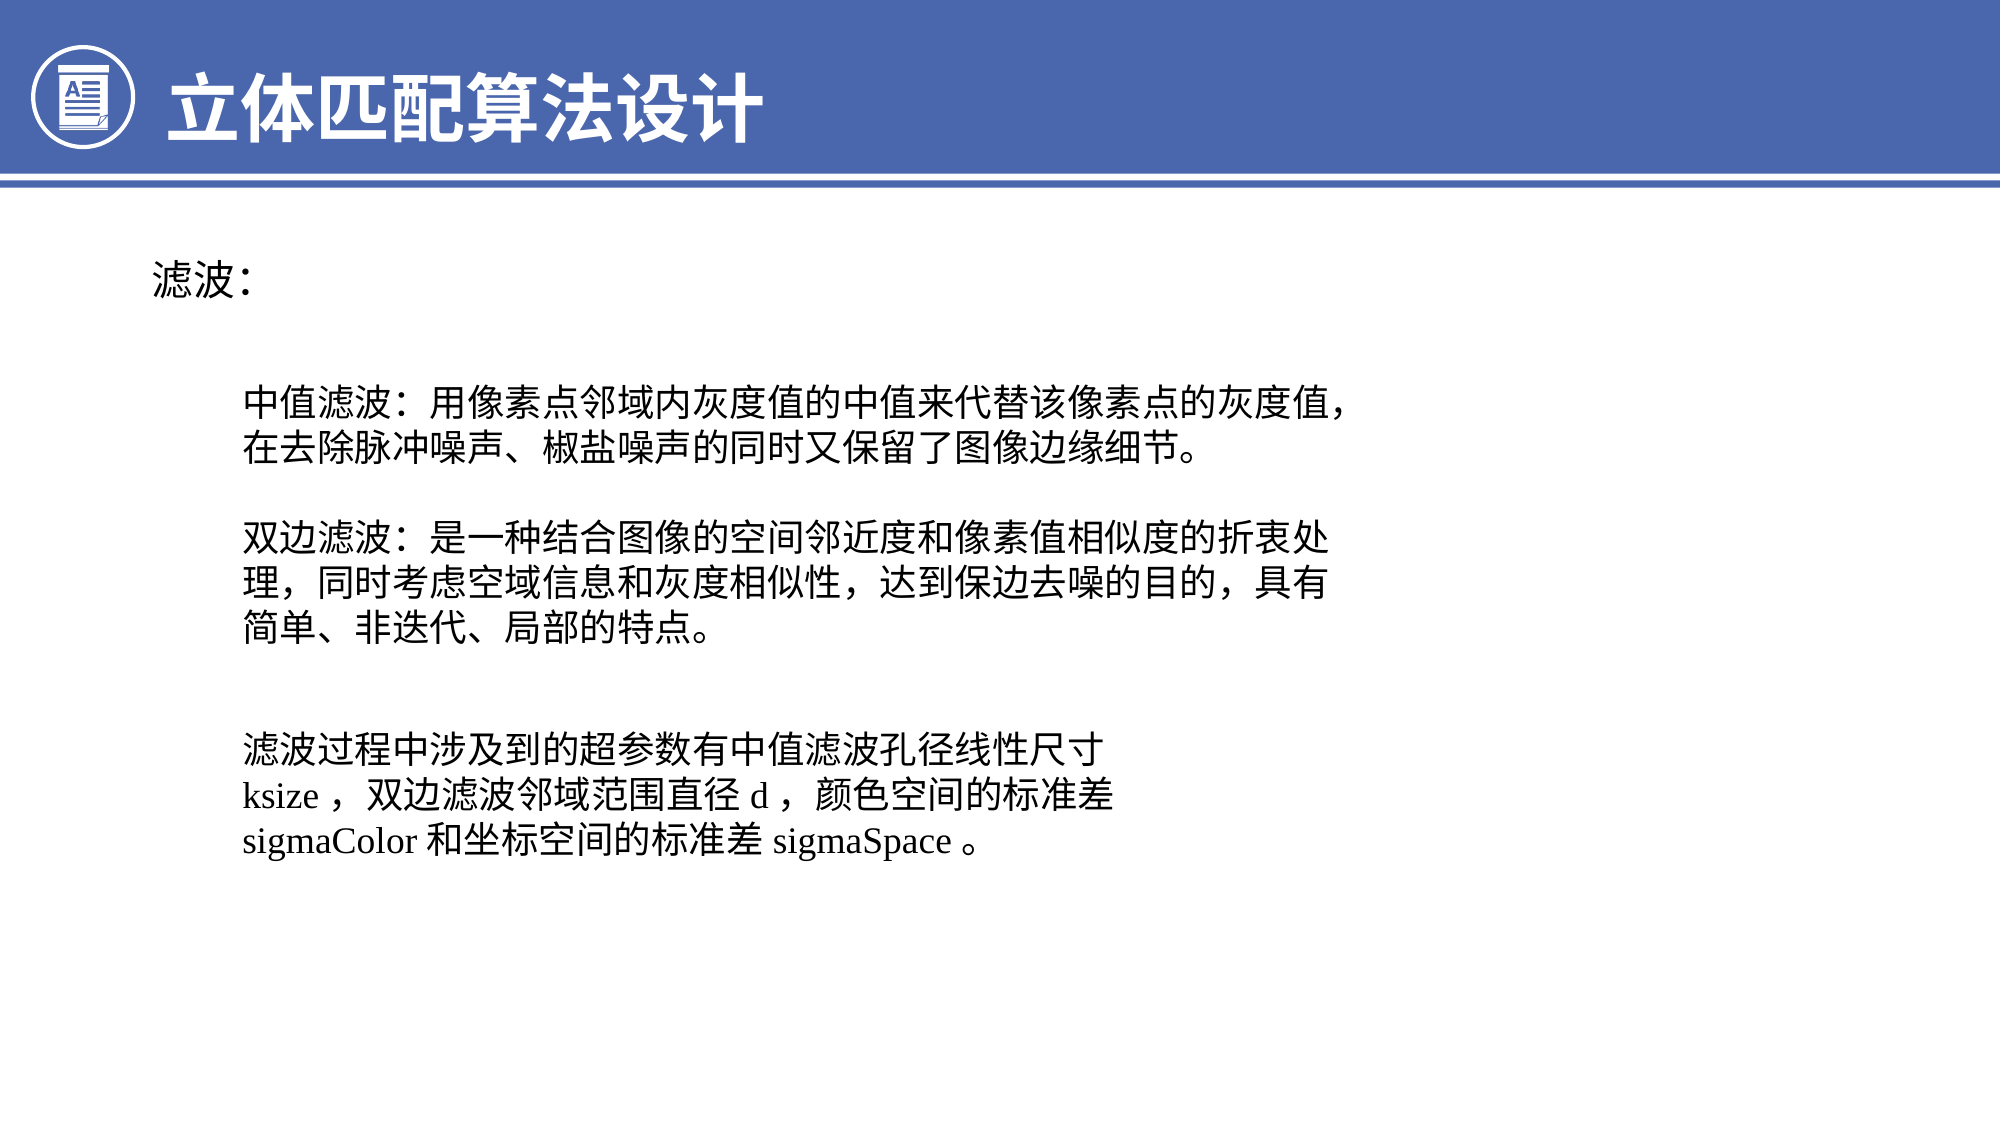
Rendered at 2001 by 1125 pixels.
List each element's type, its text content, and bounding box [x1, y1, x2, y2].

text_box 滤波过程中涉及到的超参数有中值滤波孔径线性尺寸ksize，双边滤波邻域范围直径d，颜色空间的标准差sigmaColor和坐标空间的标准差sigmaSpace。 [227, 718, 1228, 869]
text_box 立体匹配算法设计 [150, 9, 1088, 160]
text_box 中值滤波：用像素点邻域内灰度值的中值来代替该像素点的灰度值，在去除脉冲噪声、椒盐噪声的同时又保留了图像边缘细节。 双边滤波：是一种结合图像的空间邻近度和像素值相似度的折衷处理，同时考虑空域信息和灰度相似性，达到保边去噪的目的，具有简单、非迭代、局部的特点。 [227, 371, 1346, 657]
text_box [33, 47, 134, 148]
text_box [0, 179, 2000, 189]
text_box 滤波： [137, 246, 292, 312]
text_box [0, 0, 2000, 175]
